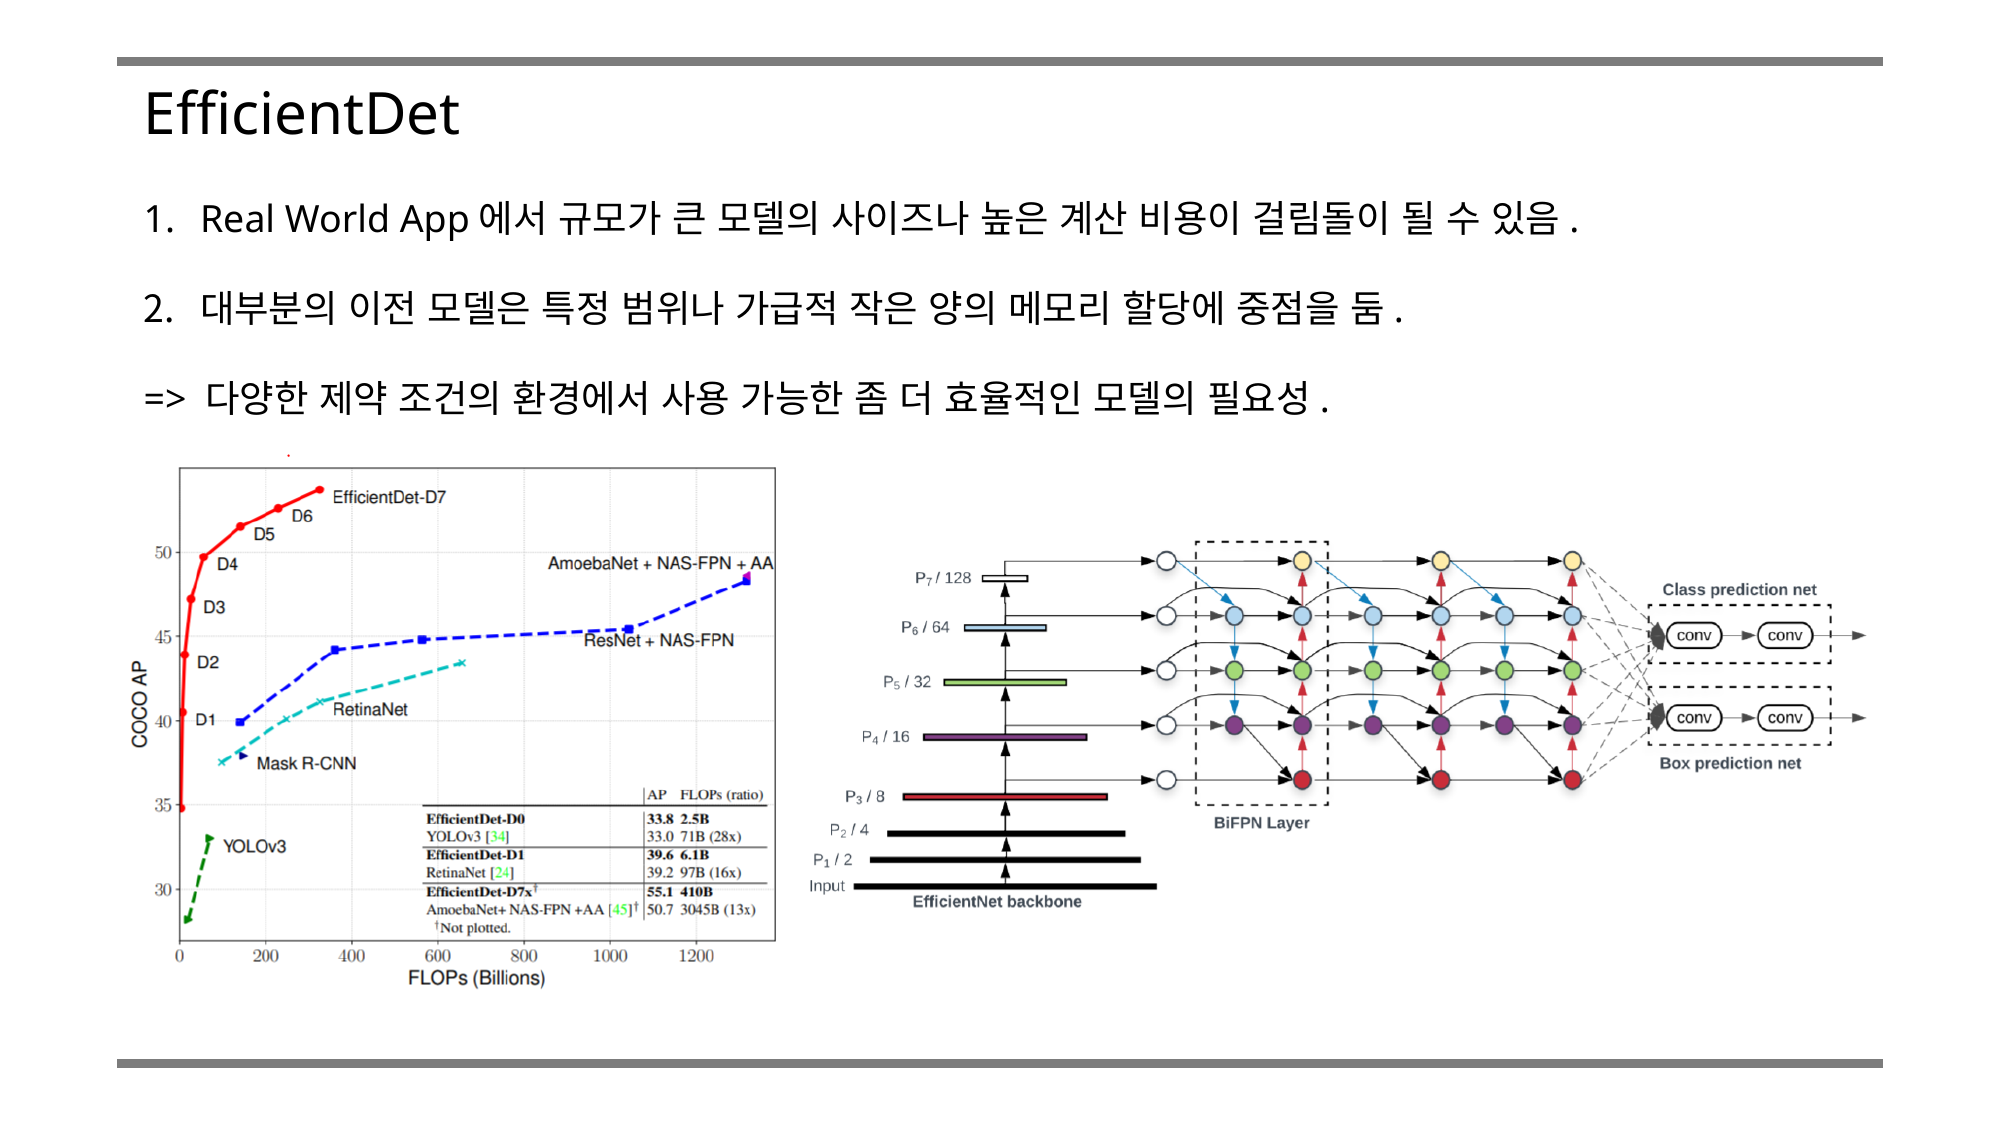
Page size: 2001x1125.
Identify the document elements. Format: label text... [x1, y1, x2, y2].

text_box Real World App에서 규모가 큰 모델의 사이즈나 높은 계산 비용이 걸림돌이 될 수 있음. 대부분의 이전 모델은 특정 범위나 가급적 작은 양의 메모리 할당에 중점을 둠. => 다양한 제약 조건의 환경에서 사용 가능한 좀 더 효율적인 모델의 필요성. [128, 188, 1782, 428]
picture [800, 526, 1881, 919]
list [128, 454, 782, 992]
text_box EfficientDet [128, 70, 974, 161]
